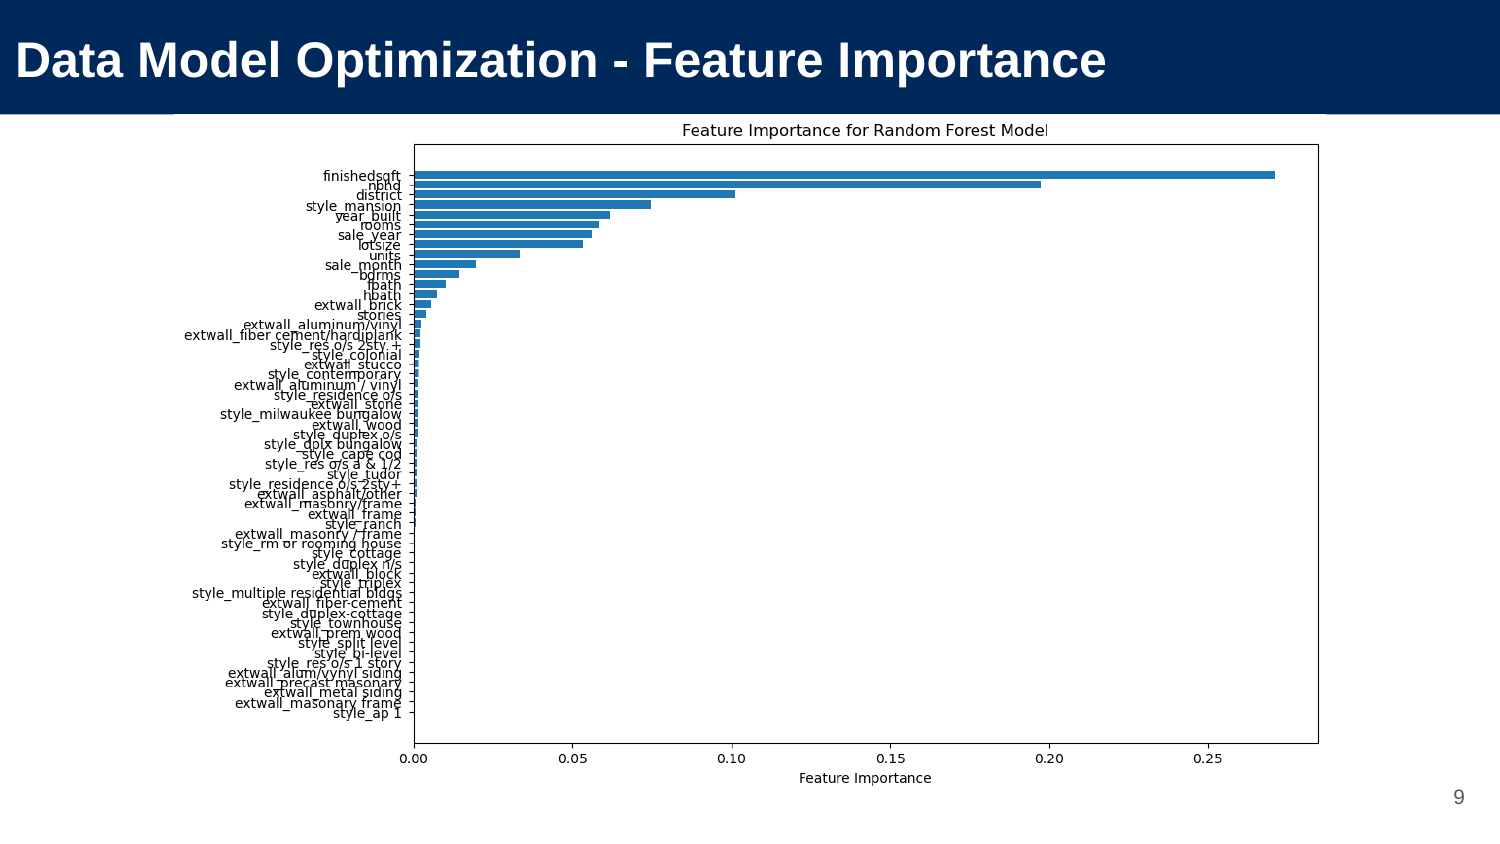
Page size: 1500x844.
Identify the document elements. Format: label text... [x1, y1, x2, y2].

text_box Data Model Optimization - Feature Importance [0, 0, 1500, 115]
picture [174, 114, 1326, 794]
slide_number ‹#› [1389, 764, 1480, 830]
